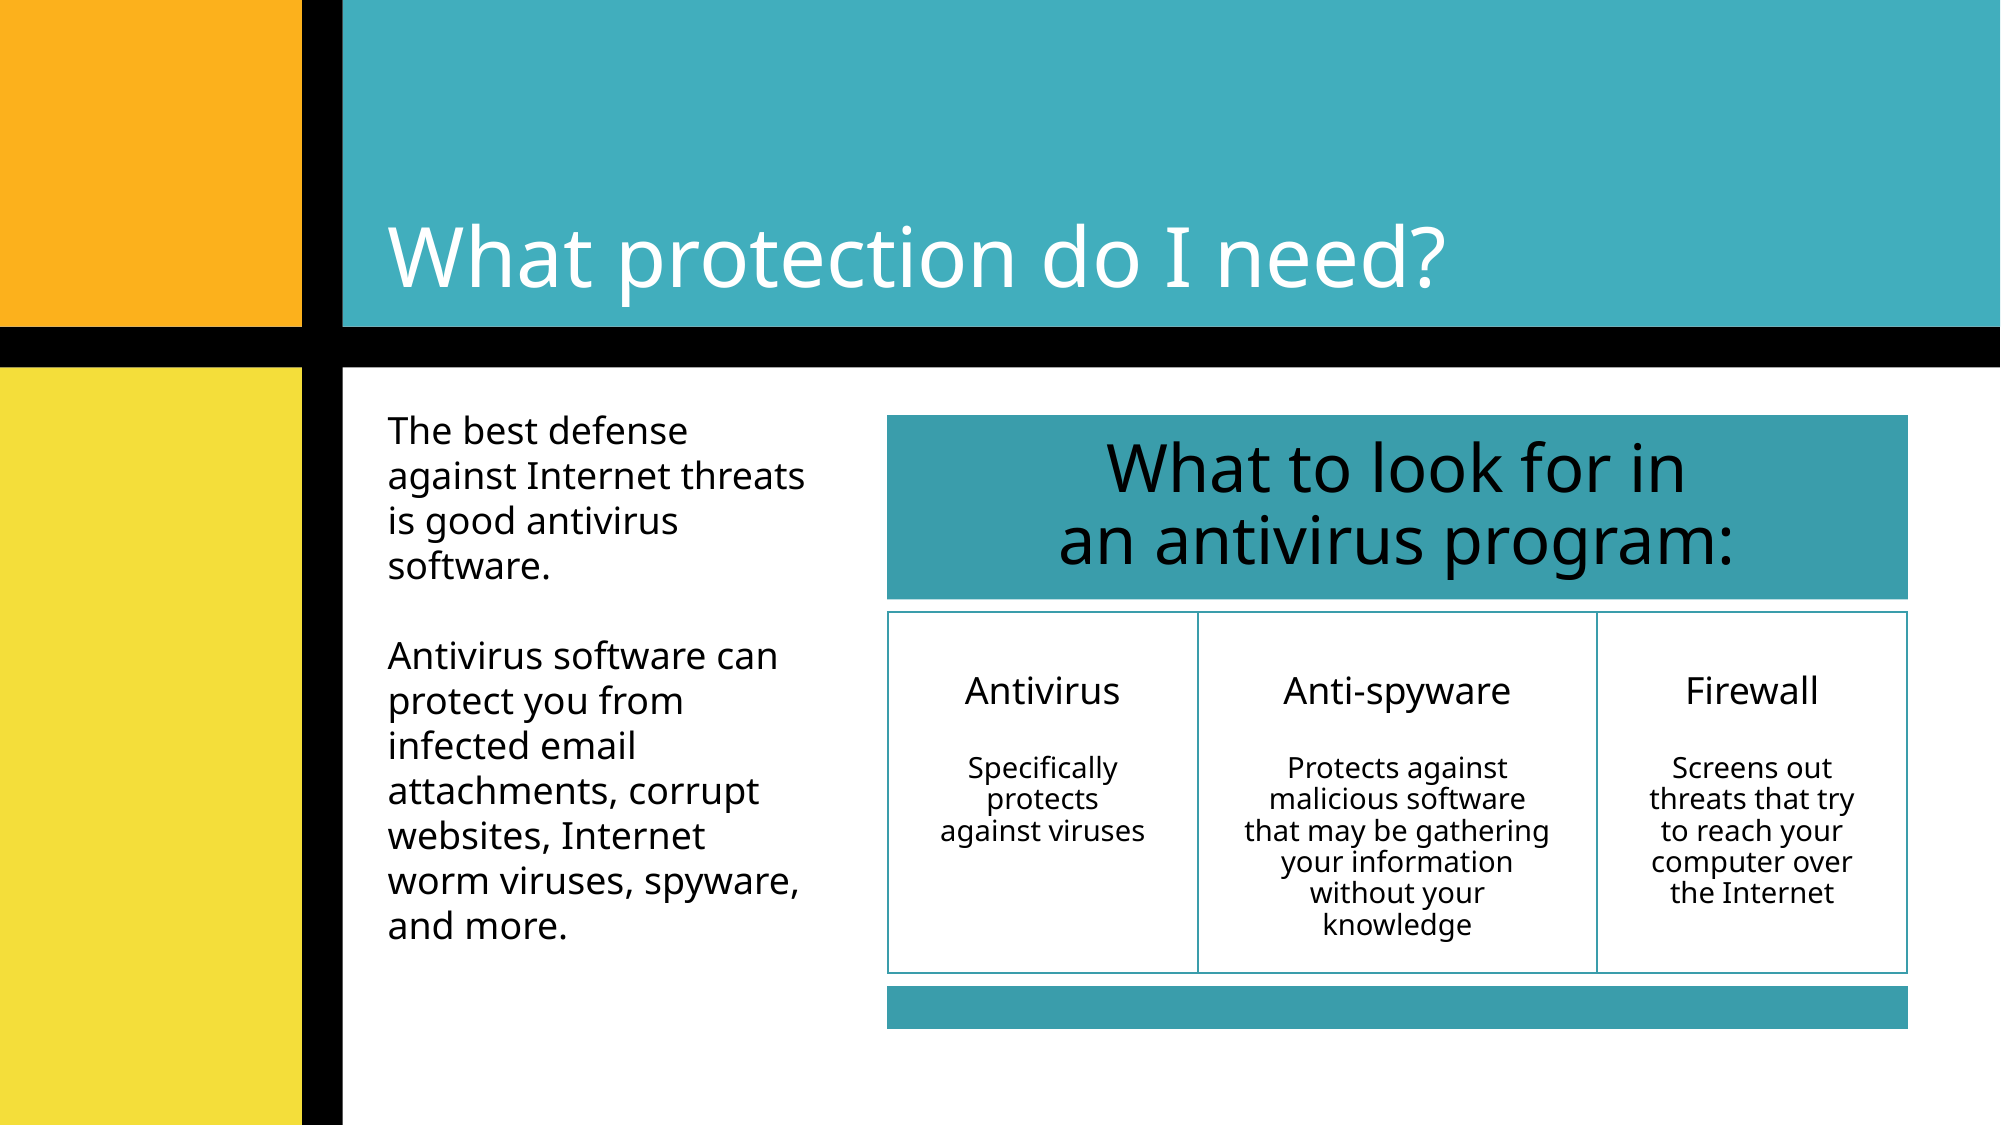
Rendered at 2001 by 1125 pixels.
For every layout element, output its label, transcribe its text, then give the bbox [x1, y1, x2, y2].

text_box The best defense against Internet threats is good antivirus software. Antivirus software can protect you from infected email attachments, corrupt websites, Internet worm viruses, spyware, and more. [342, 377, 858, 978]
text_box What protection do I need? [342, 181, 2000, 327]
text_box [887, 415, 1908, 1030]
